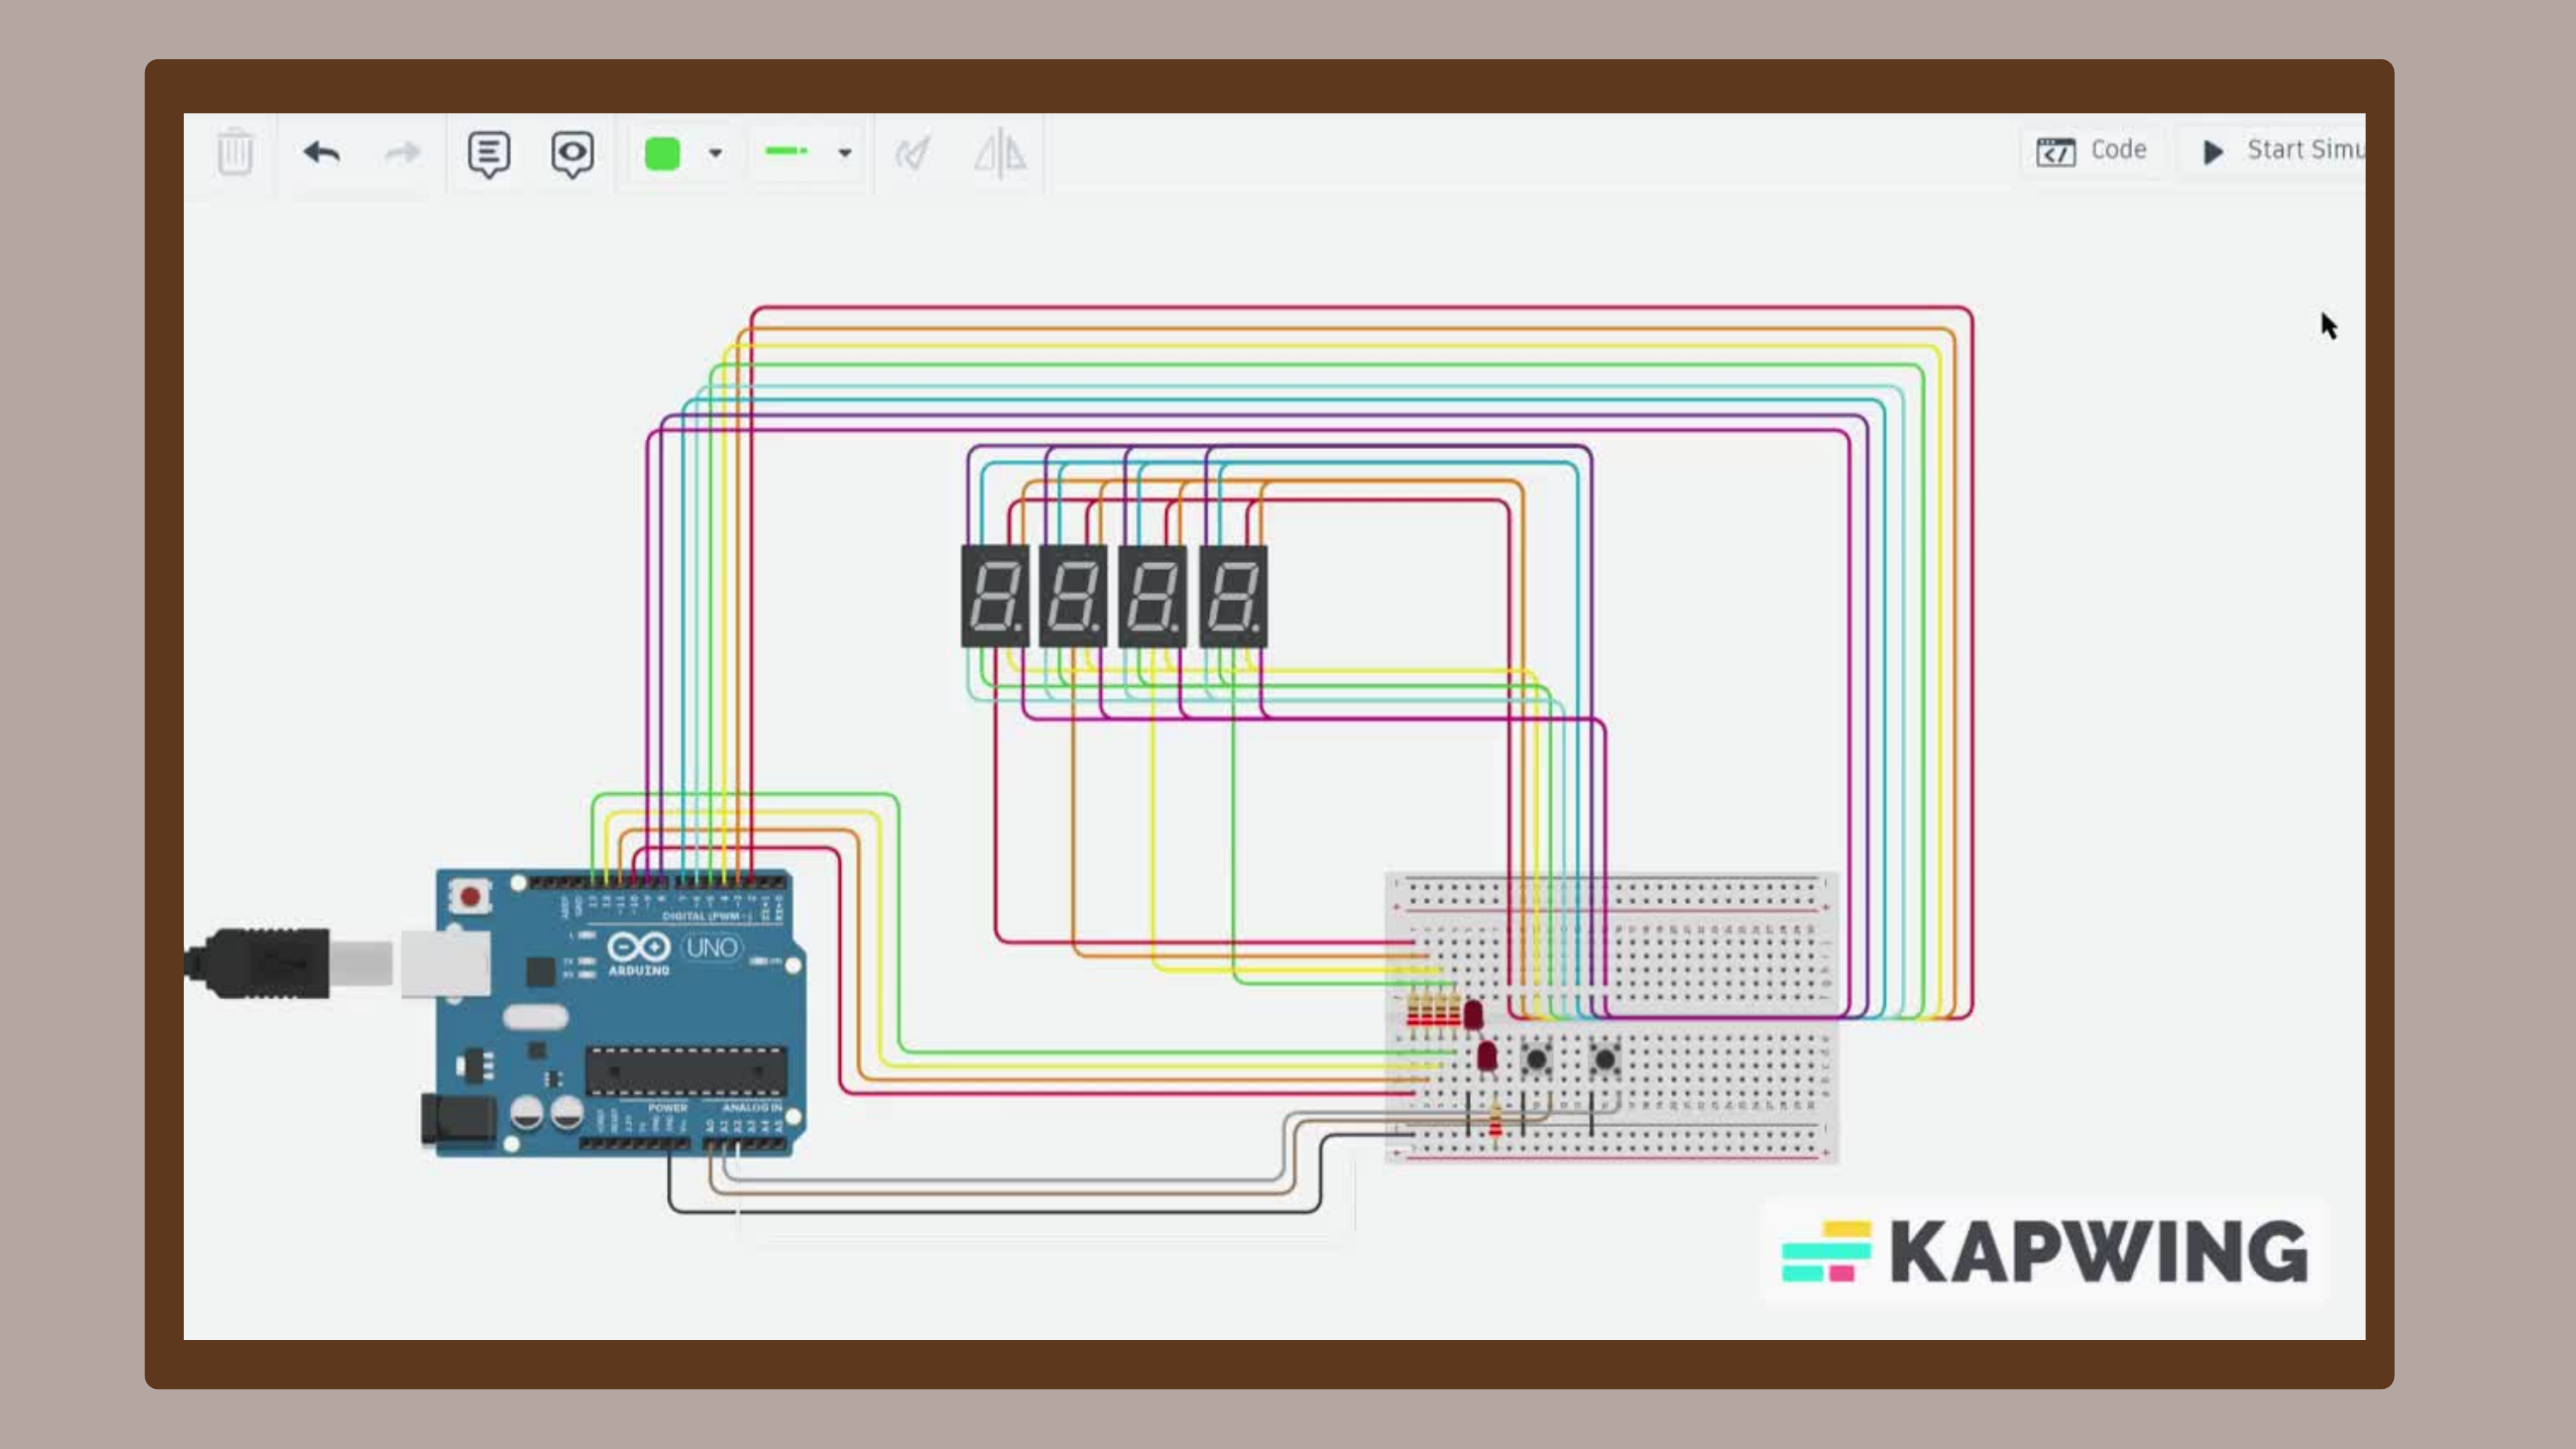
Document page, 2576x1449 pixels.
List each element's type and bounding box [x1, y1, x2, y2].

text_box [182, 112, 2366, 1342]
text_box [144, 58, 2395, 1390]
